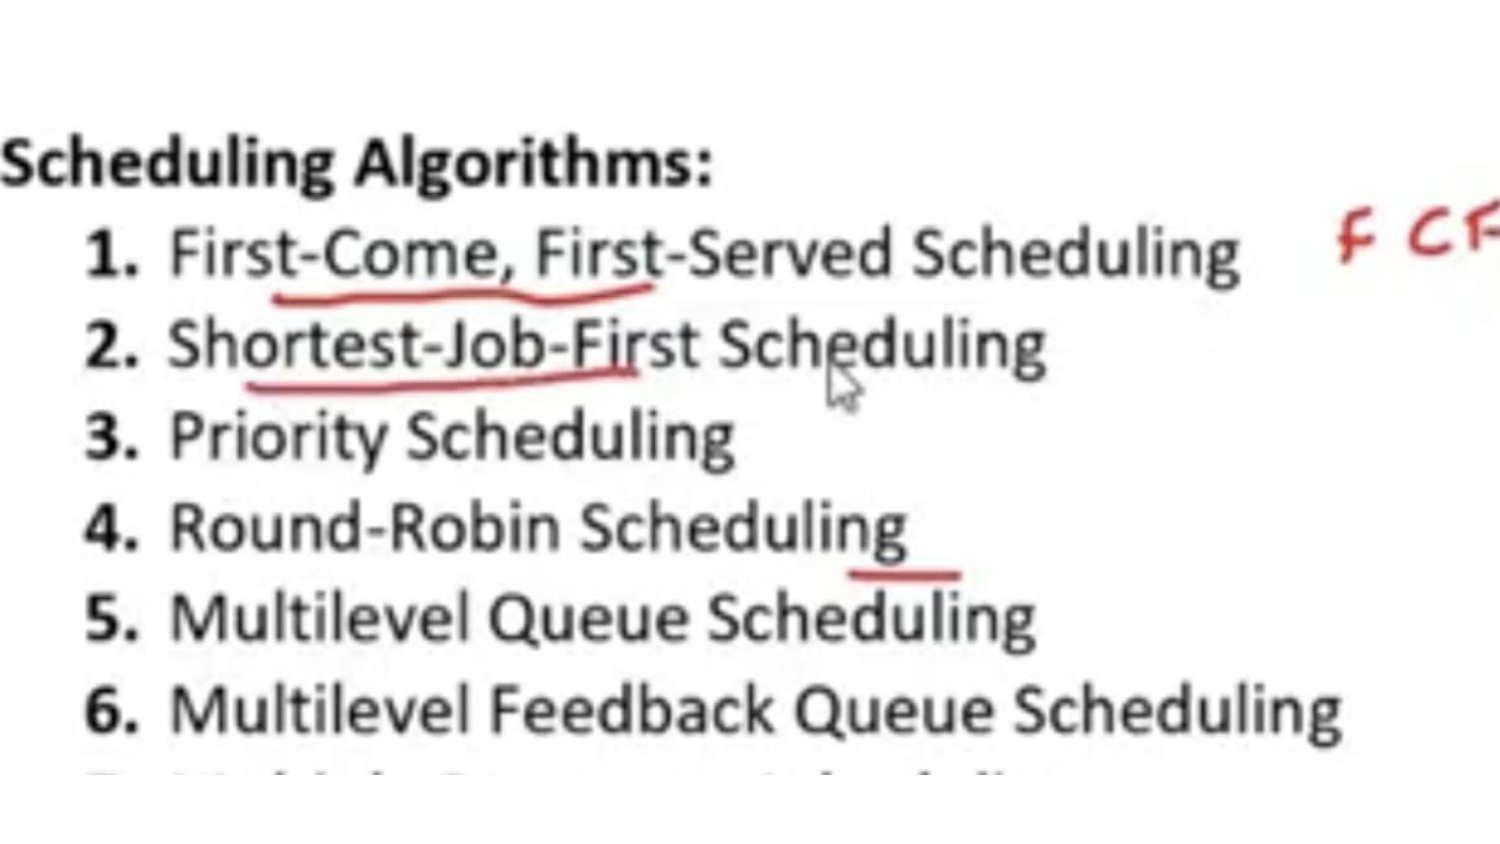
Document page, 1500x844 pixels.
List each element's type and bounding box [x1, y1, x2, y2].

picture [0, 68, 1500, 775]
